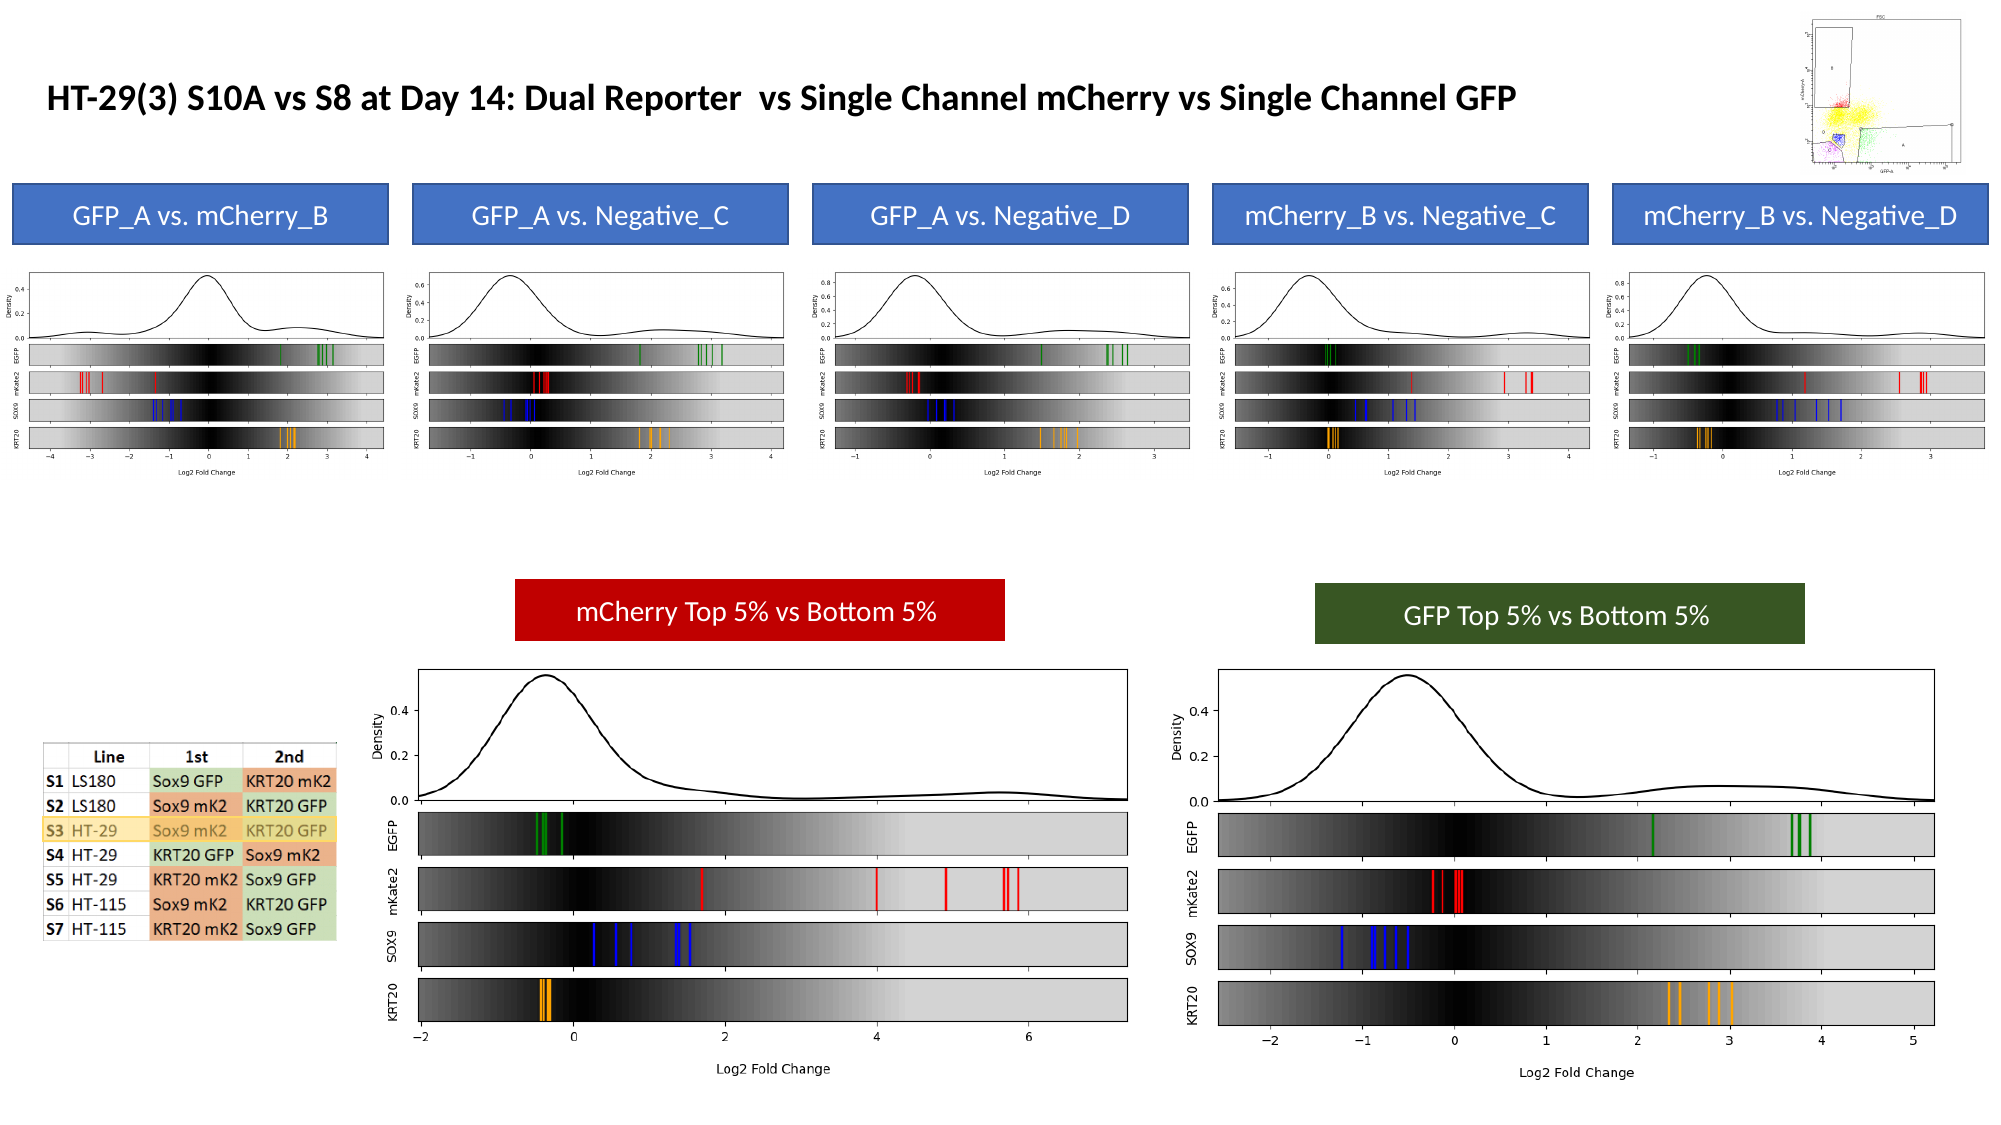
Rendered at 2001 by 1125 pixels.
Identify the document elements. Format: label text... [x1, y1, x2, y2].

text_box mCherry_B vs. Negative_C [1212, 183, 1589, 245]
text_box GFP_A vs. mCherry_B [12, 183, 389, 245]
text_box mCherry_B vs. Negative_D [1612, 183, 1989, 245]
text_box GFP_A vs. Negative_C [412, 183, 789, 245]
picture [362, 660, 1136, 1084]
picture [1800, 11, 1966, 175]
text_box GFP Top 5% vs Bottom 5% [1315, 583, 1805, 644]
picture [1601, 268, 1989, 480]
picture [43, 742, 337, 941]
picture [1, 268, 389, 480]
text_box HT-29(3) S10A vs S8 at Day 14: Dual Reporter vs Single Channel mCherry vs Single Channel GFP [32, 65, 1542, 125]
text_box GFP_A vs. Negative_D [812, 183, 1189, 245]
picture [807, 268, 1194, 480]
picture [401, 268, 789, 480]
picture [1207, 268, 1594, 480]
text_box mCherry Top 5% vs Bottom 5% [515, 579, 1005, 641]
picture [1161, 660, 1943, 1088]
